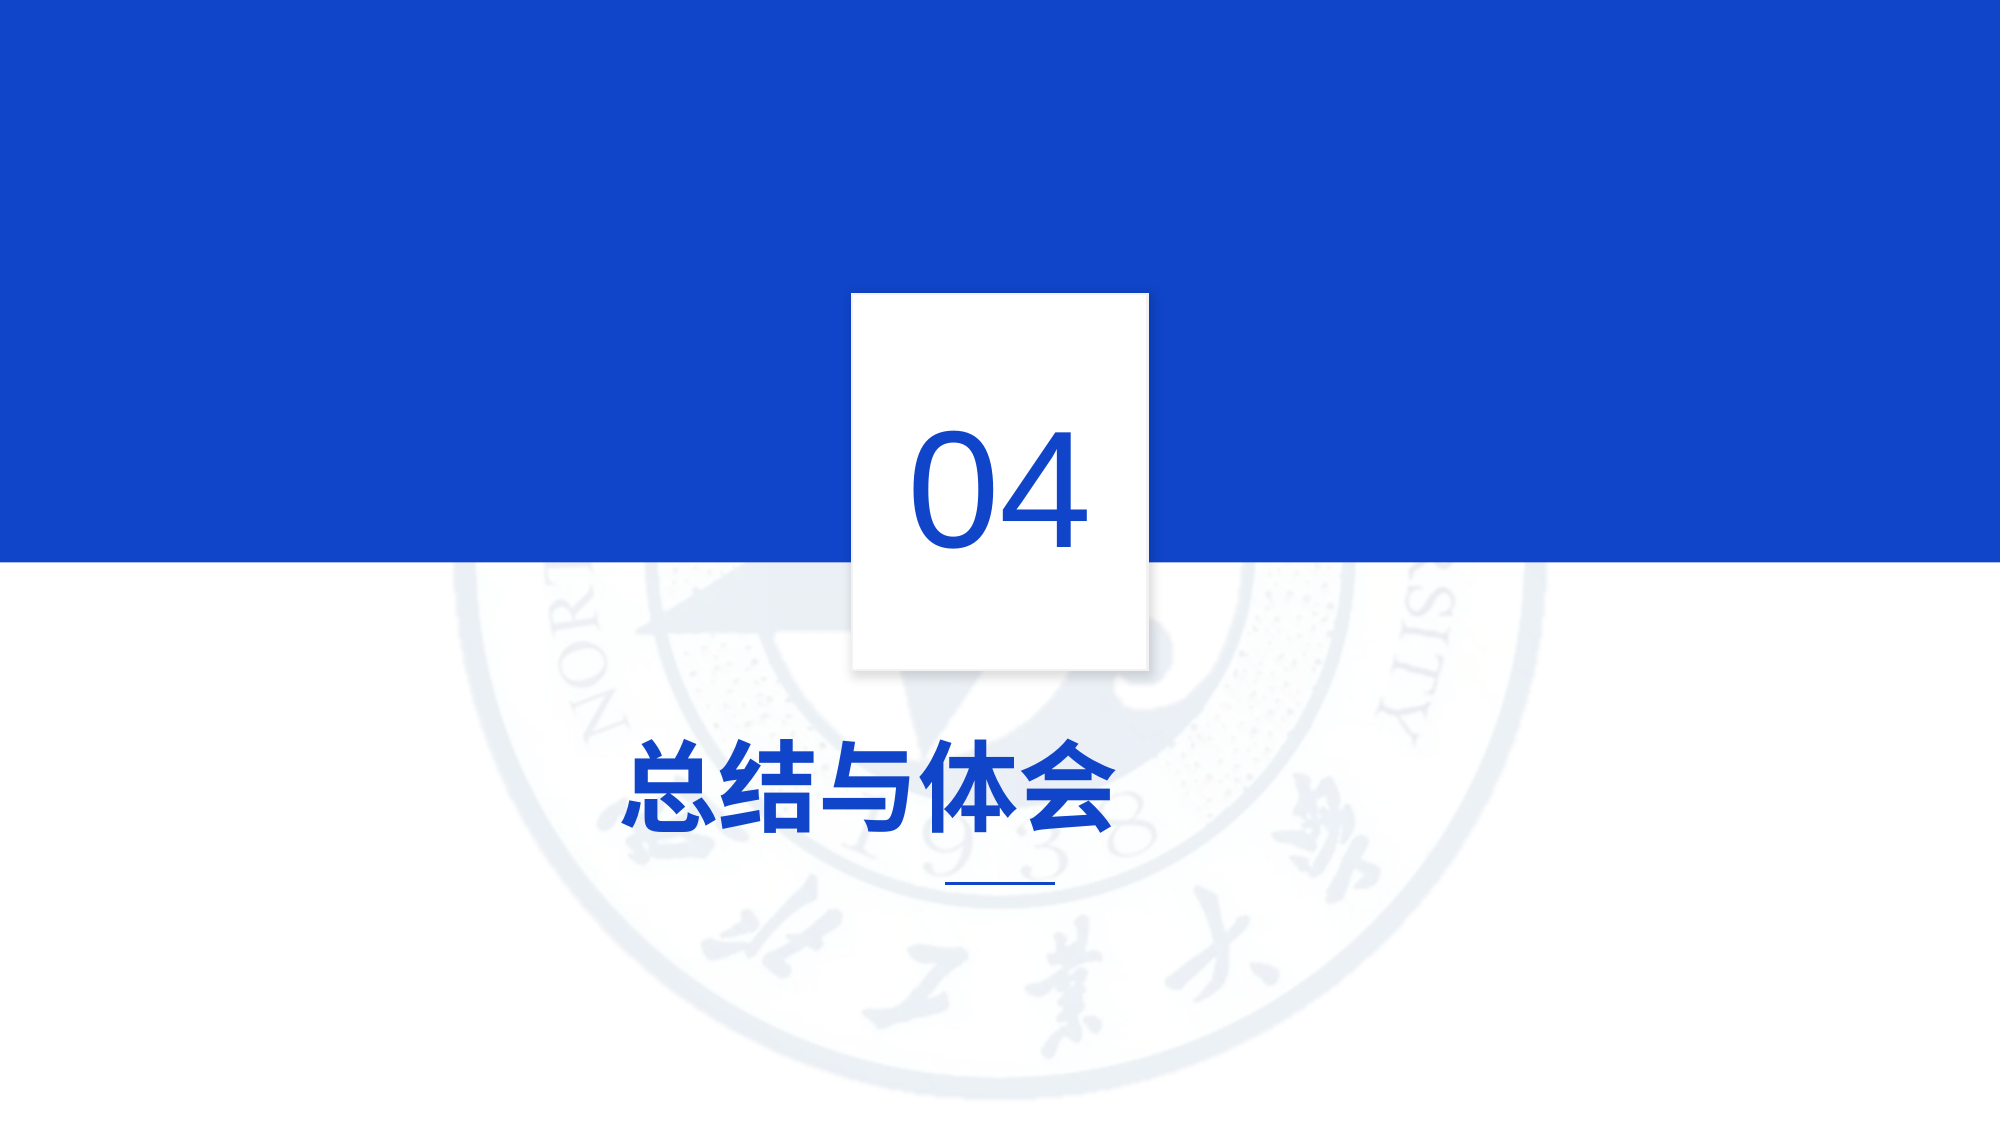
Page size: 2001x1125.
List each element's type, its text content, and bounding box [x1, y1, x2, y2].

text_box [425, 563, 1575, 1125]
text_box 总结与体会 [604, 717, 1396, 852]
text_box [0, 0, 2000, 563]
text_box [852, 294, 1148, 670]
